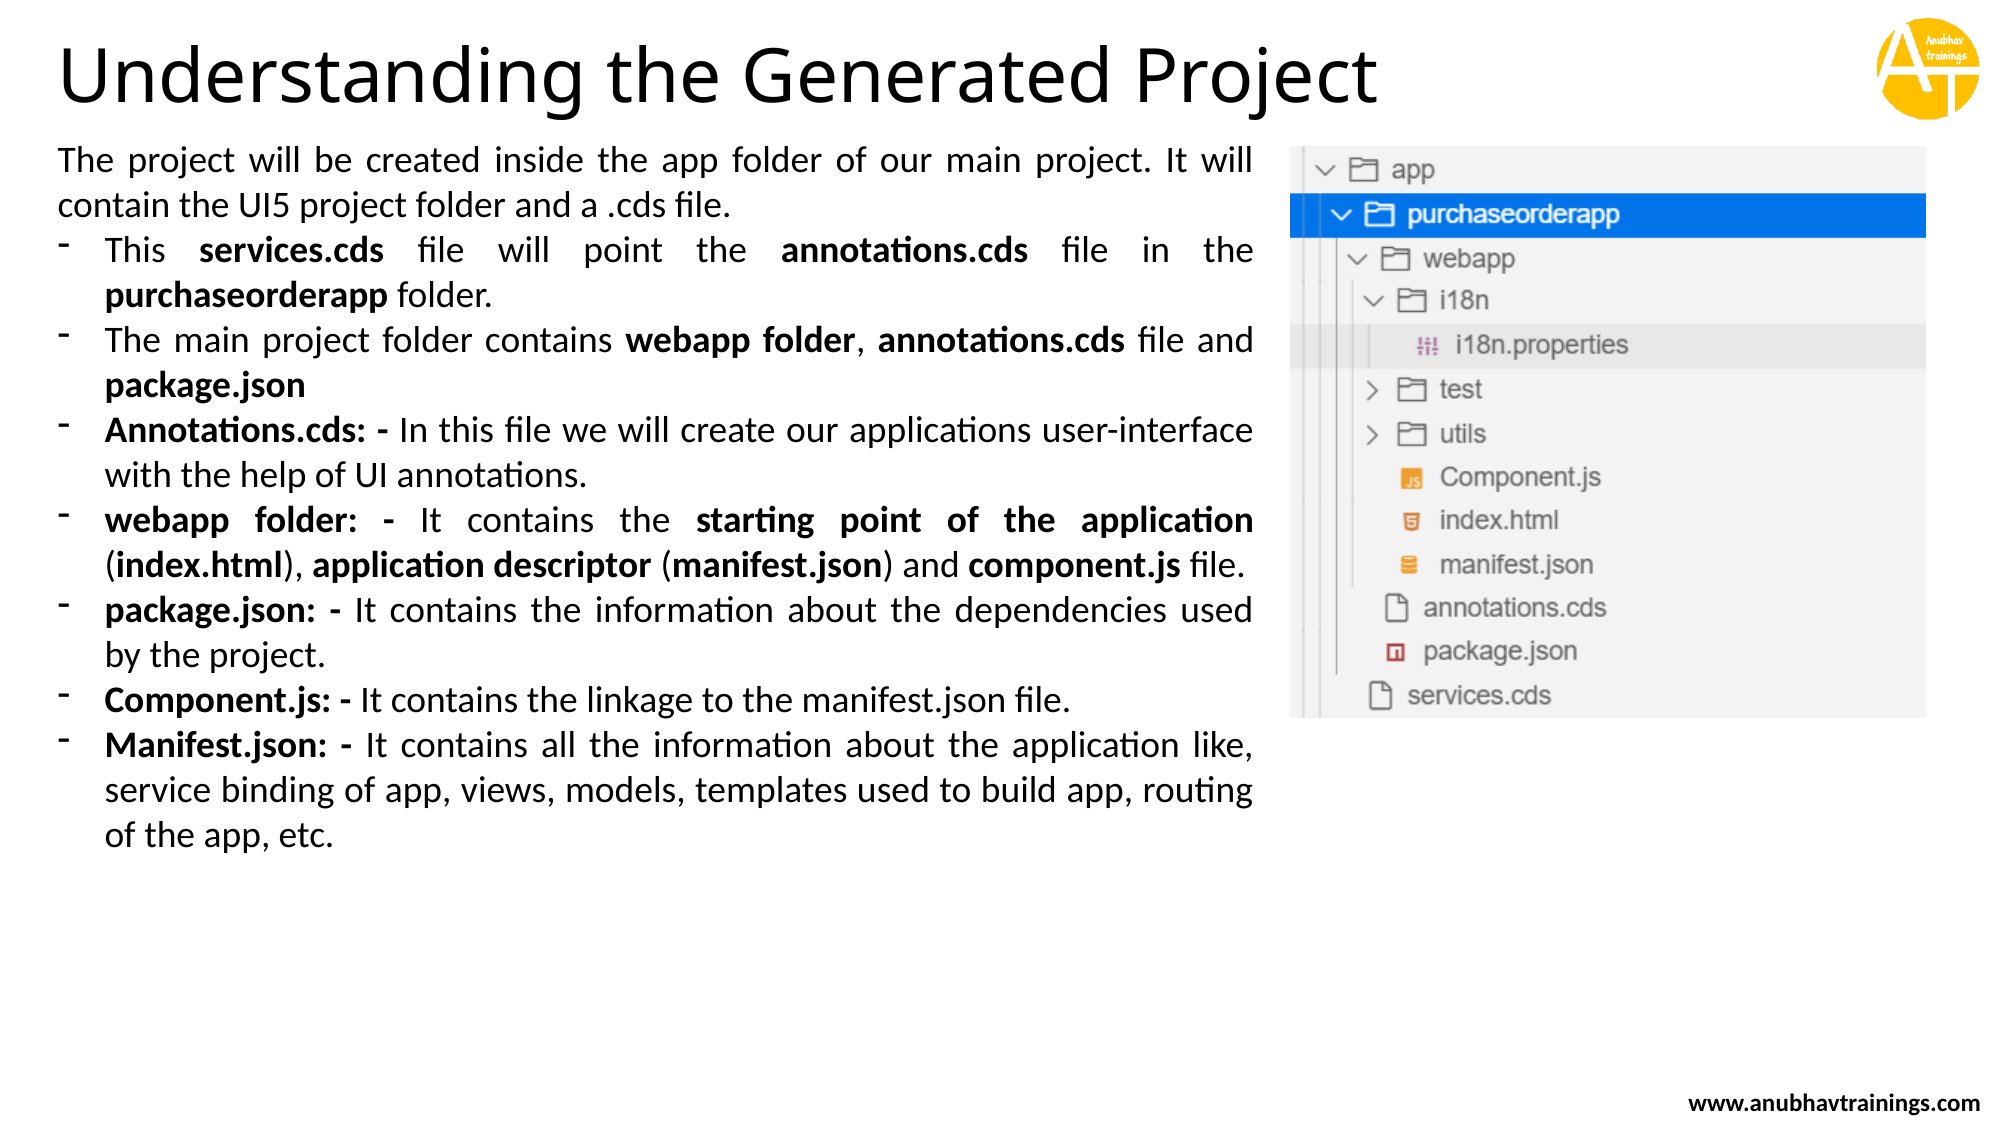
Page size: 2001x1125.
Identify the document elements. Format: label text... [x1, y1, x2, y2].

footer www.anubhavtrainings.com [1669, 1089, 2000, 1114]
text_box Understanding the Generated Project [42, 30, 1866, 128]
picture [1866, 11, 1985, 128]
picture [1290, 146, 1926, 719]
text_box The project will be created inside the app folder of our main project. It will contain the UI5 project folder and a .cds file. This services.cds file will point the annotations.cds file in the purchaseorderapp folder. The main project folder contains webapp folder, annotations.cds file and package.json Annotations.cds: - In this file we will create our applications user-interface with the help of UI annotations. webapp folder: - It contains the starting point of the application (index.html), application descriptor (manifest.json) and component.js file. package.json: - It contains the information about the dependencies used by the project. Component.js: - It contains the linkage to the manifest.json file. Manifest.json: - It contains all the information about the application like, service binding of app, views, models, templates used to build app, routing of the app, etc. [42, 127, 1270, 863]
